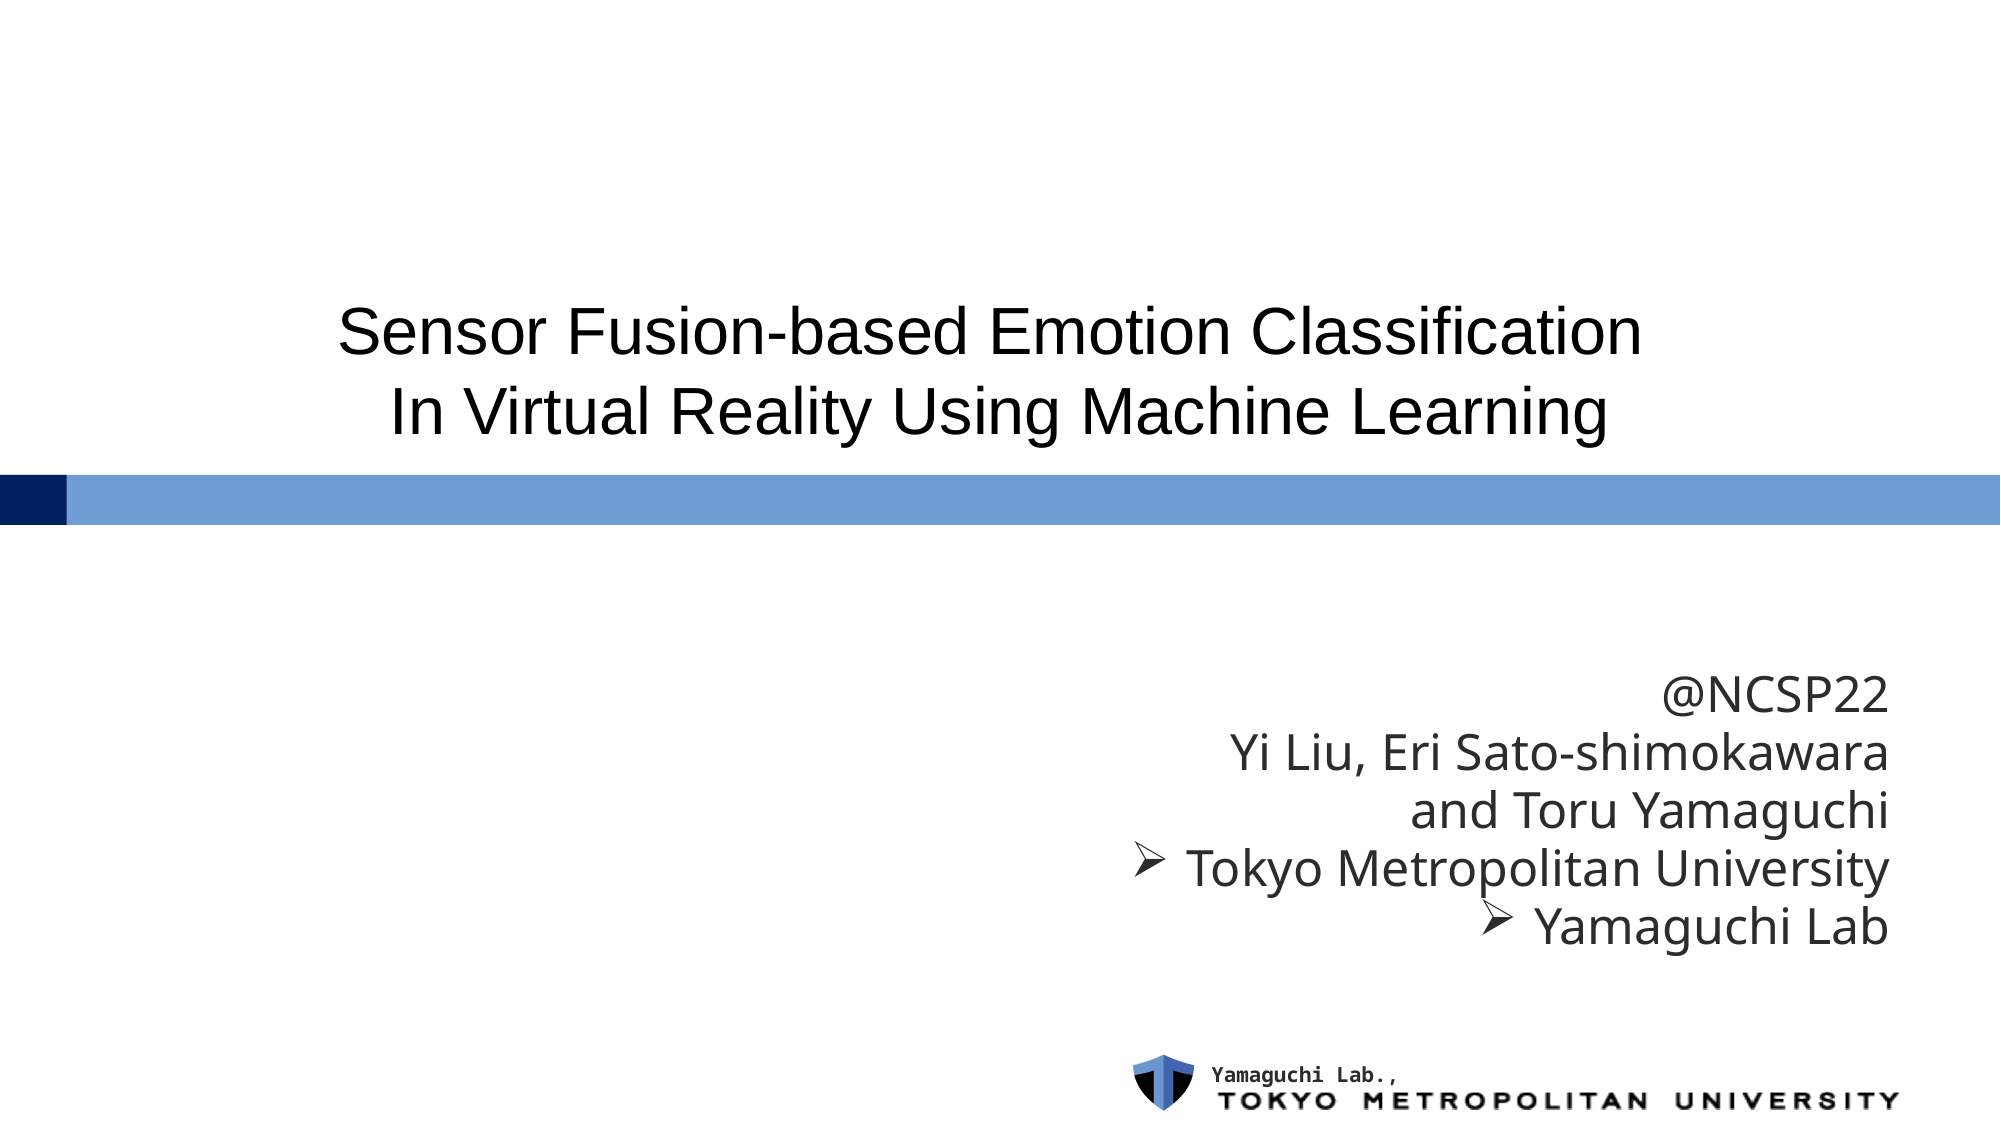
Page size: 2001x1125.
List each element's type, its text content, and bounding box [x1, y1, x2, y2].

slide_number [1820, 1067, 1987, 1105]
picture [1125, 1053, 1201, 1112]
picture [1217, 1091, 1901, 1110]
title Sensor Fusion-based Emotion Classification In Virtual Reality Using Machine Learning [42, 256, 1958, 455]
subtitle @NCSP22 Yi Liu, Eri Sato-shimokawara and Toru Yamaguchi Tokyo Metropolitan University Yamaguchi Lab [675, 686, 1906, 962]
